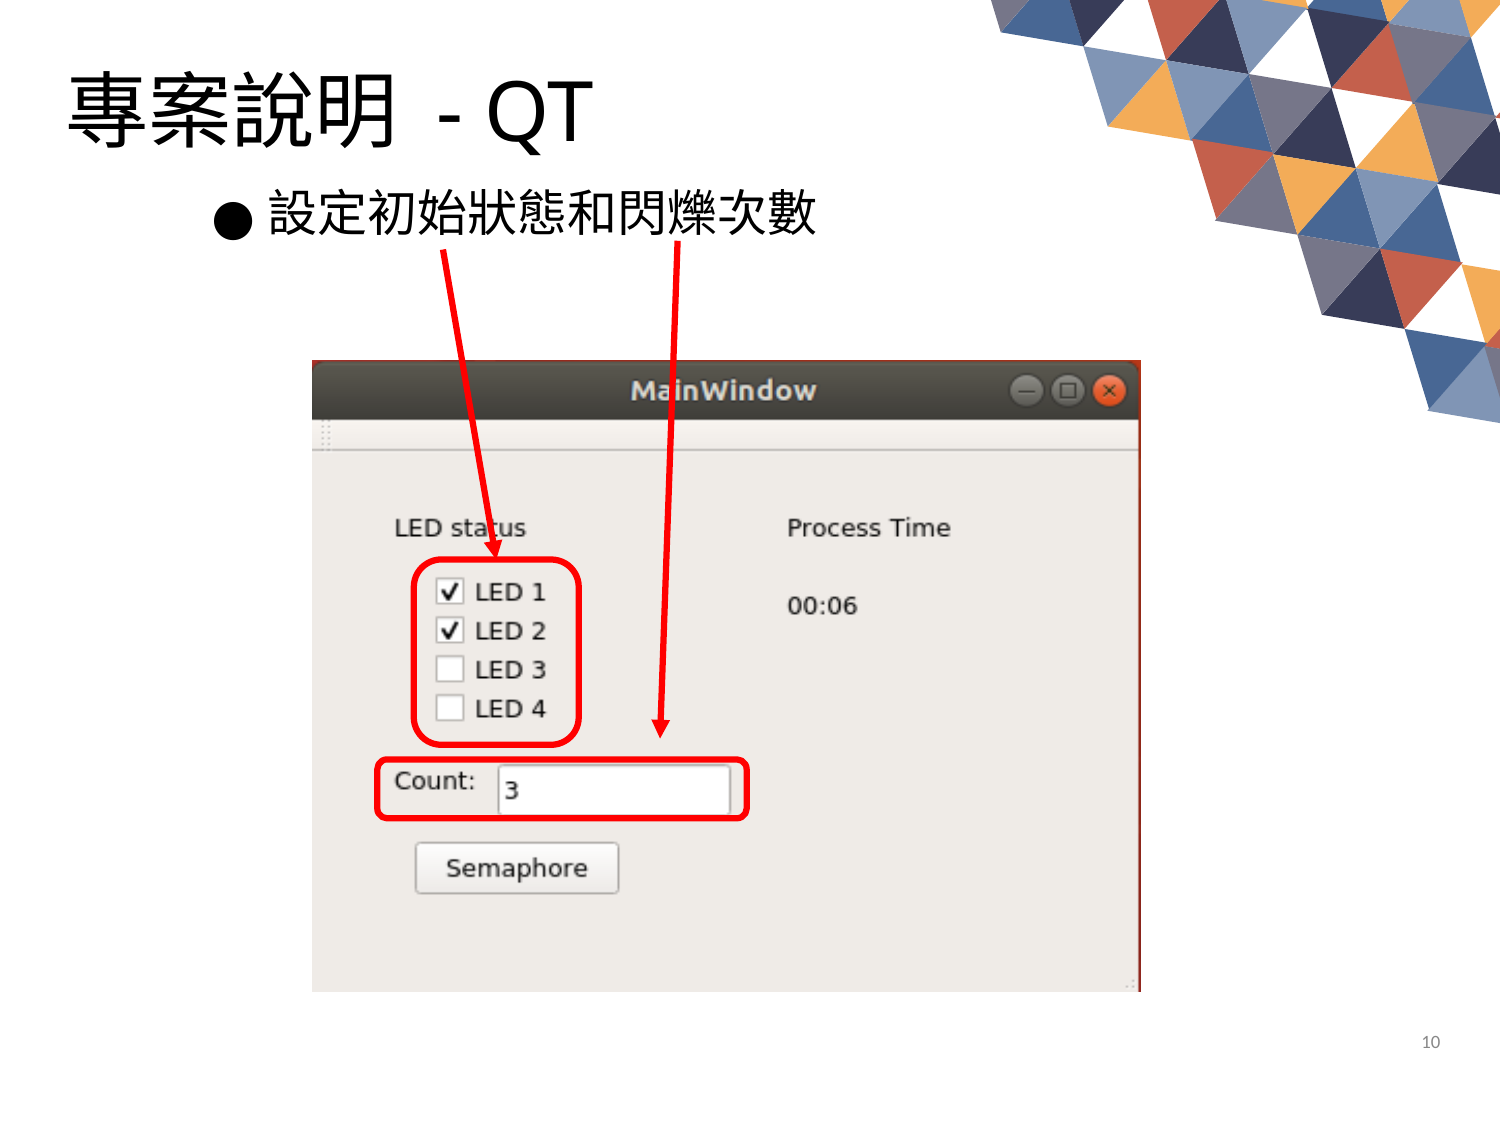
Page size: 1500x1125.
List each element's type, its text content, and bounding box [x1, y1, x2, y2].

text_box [442, 249, 497, 560]
picture [312, 360, 1141, 992]
list 設定初始狀態和閃爍次數 [46, 180, 1354, 1088]
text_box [659, 240, 678, 739]
text_box 專案說明 - QT [64, 52, 750, 158]
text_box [1003, 0, 1500, 278]
slide_number 9 [1378, 1011, 1456, 1071]
